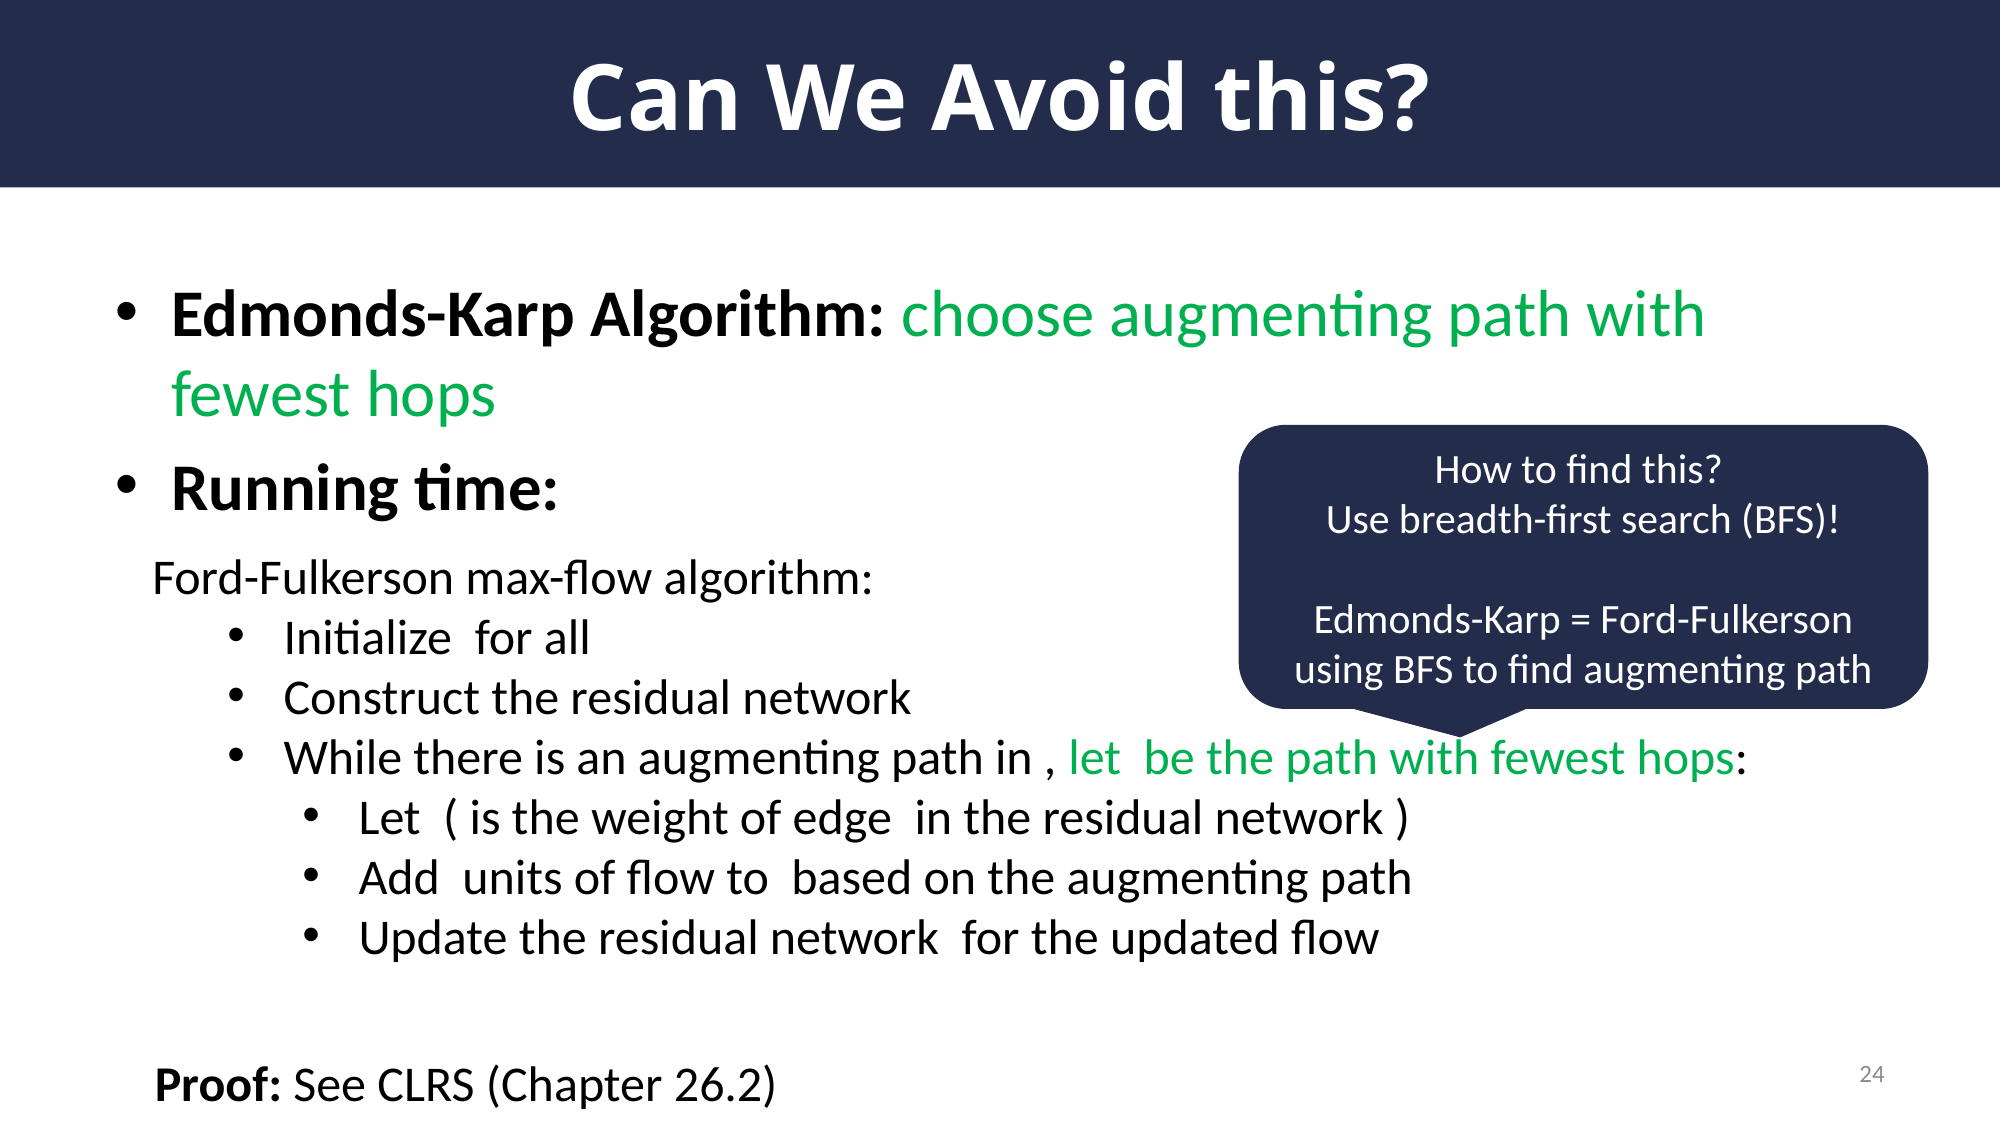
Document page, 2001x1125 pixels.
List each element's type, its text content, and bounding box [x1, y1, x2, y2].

text_box How to find this? Use breadth-first search (BFS)! Edmonds-Karp = Ford-Fulkerson using BFS to find augmenting path [1236, 422, 1931, 740]
slide_number 24 [1433, 1042, 1900, 1103]
title Can We Avoid this? [99, 24, 1900, 163]
text_box Proof: See CLRS (Chapter 26.2) [140, 1044, 793, 1119]
